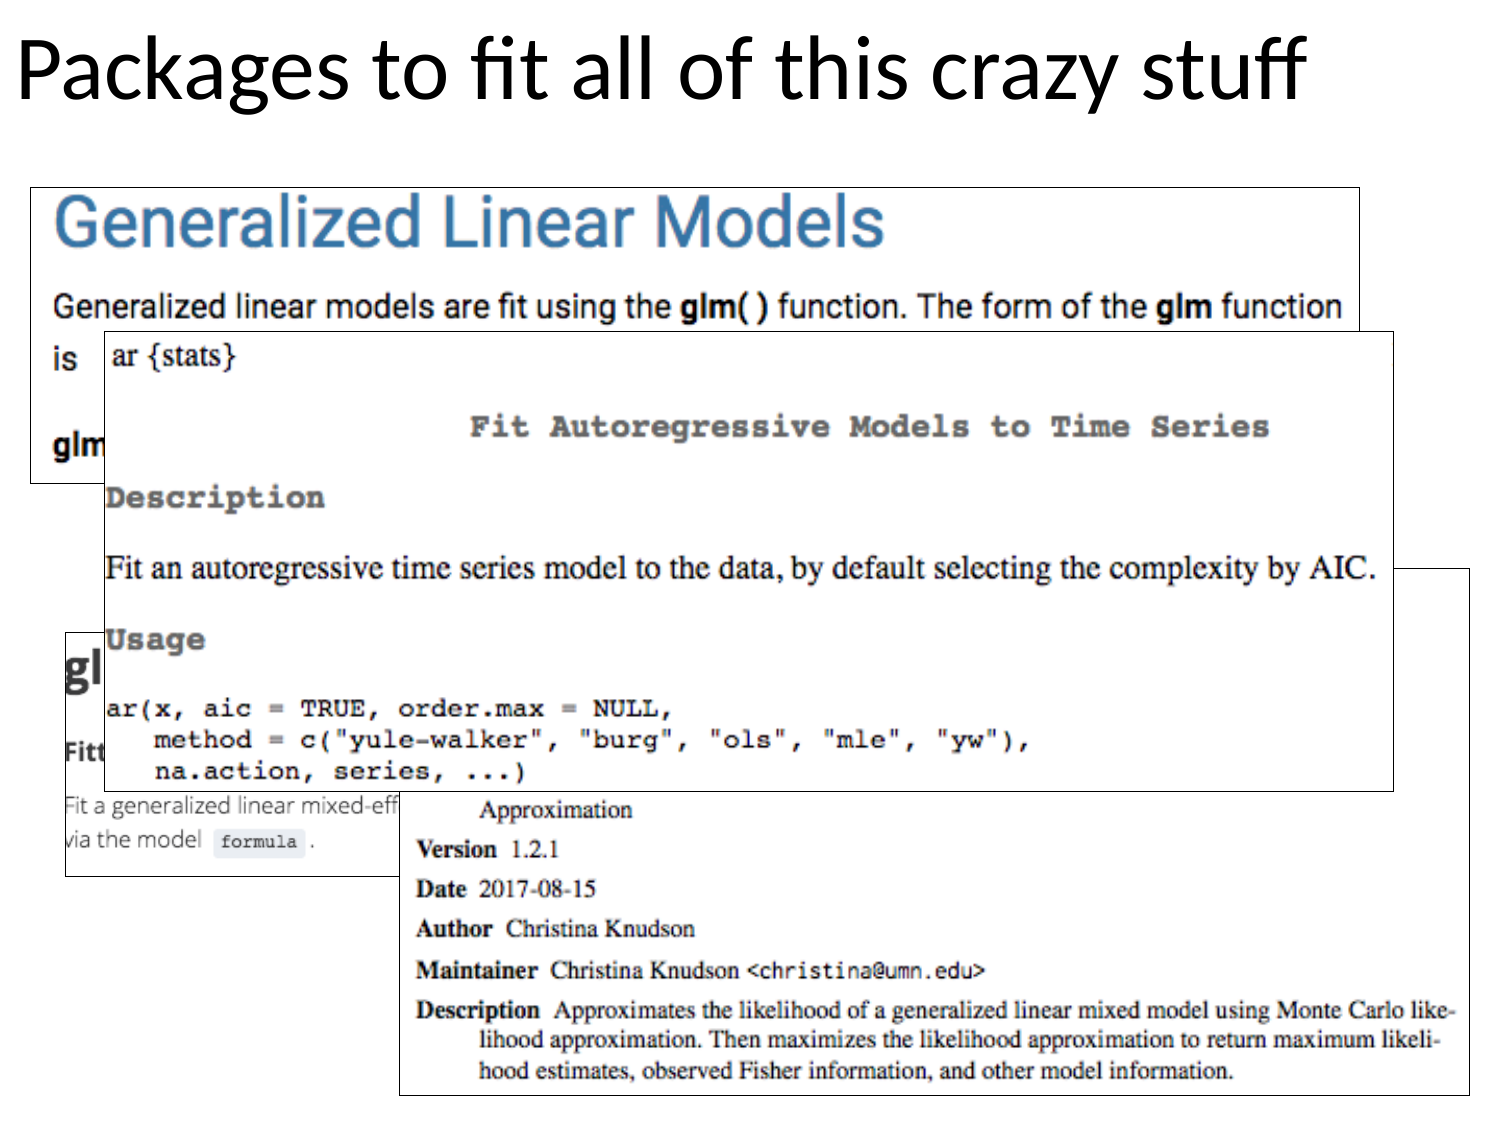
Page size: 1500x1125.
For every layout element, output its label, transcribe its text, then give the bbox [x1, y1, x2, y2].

title Packages to fit all of this crazy stuff [0, 0, 1500, 188]
picture [29, 187, 1471, 1096]
